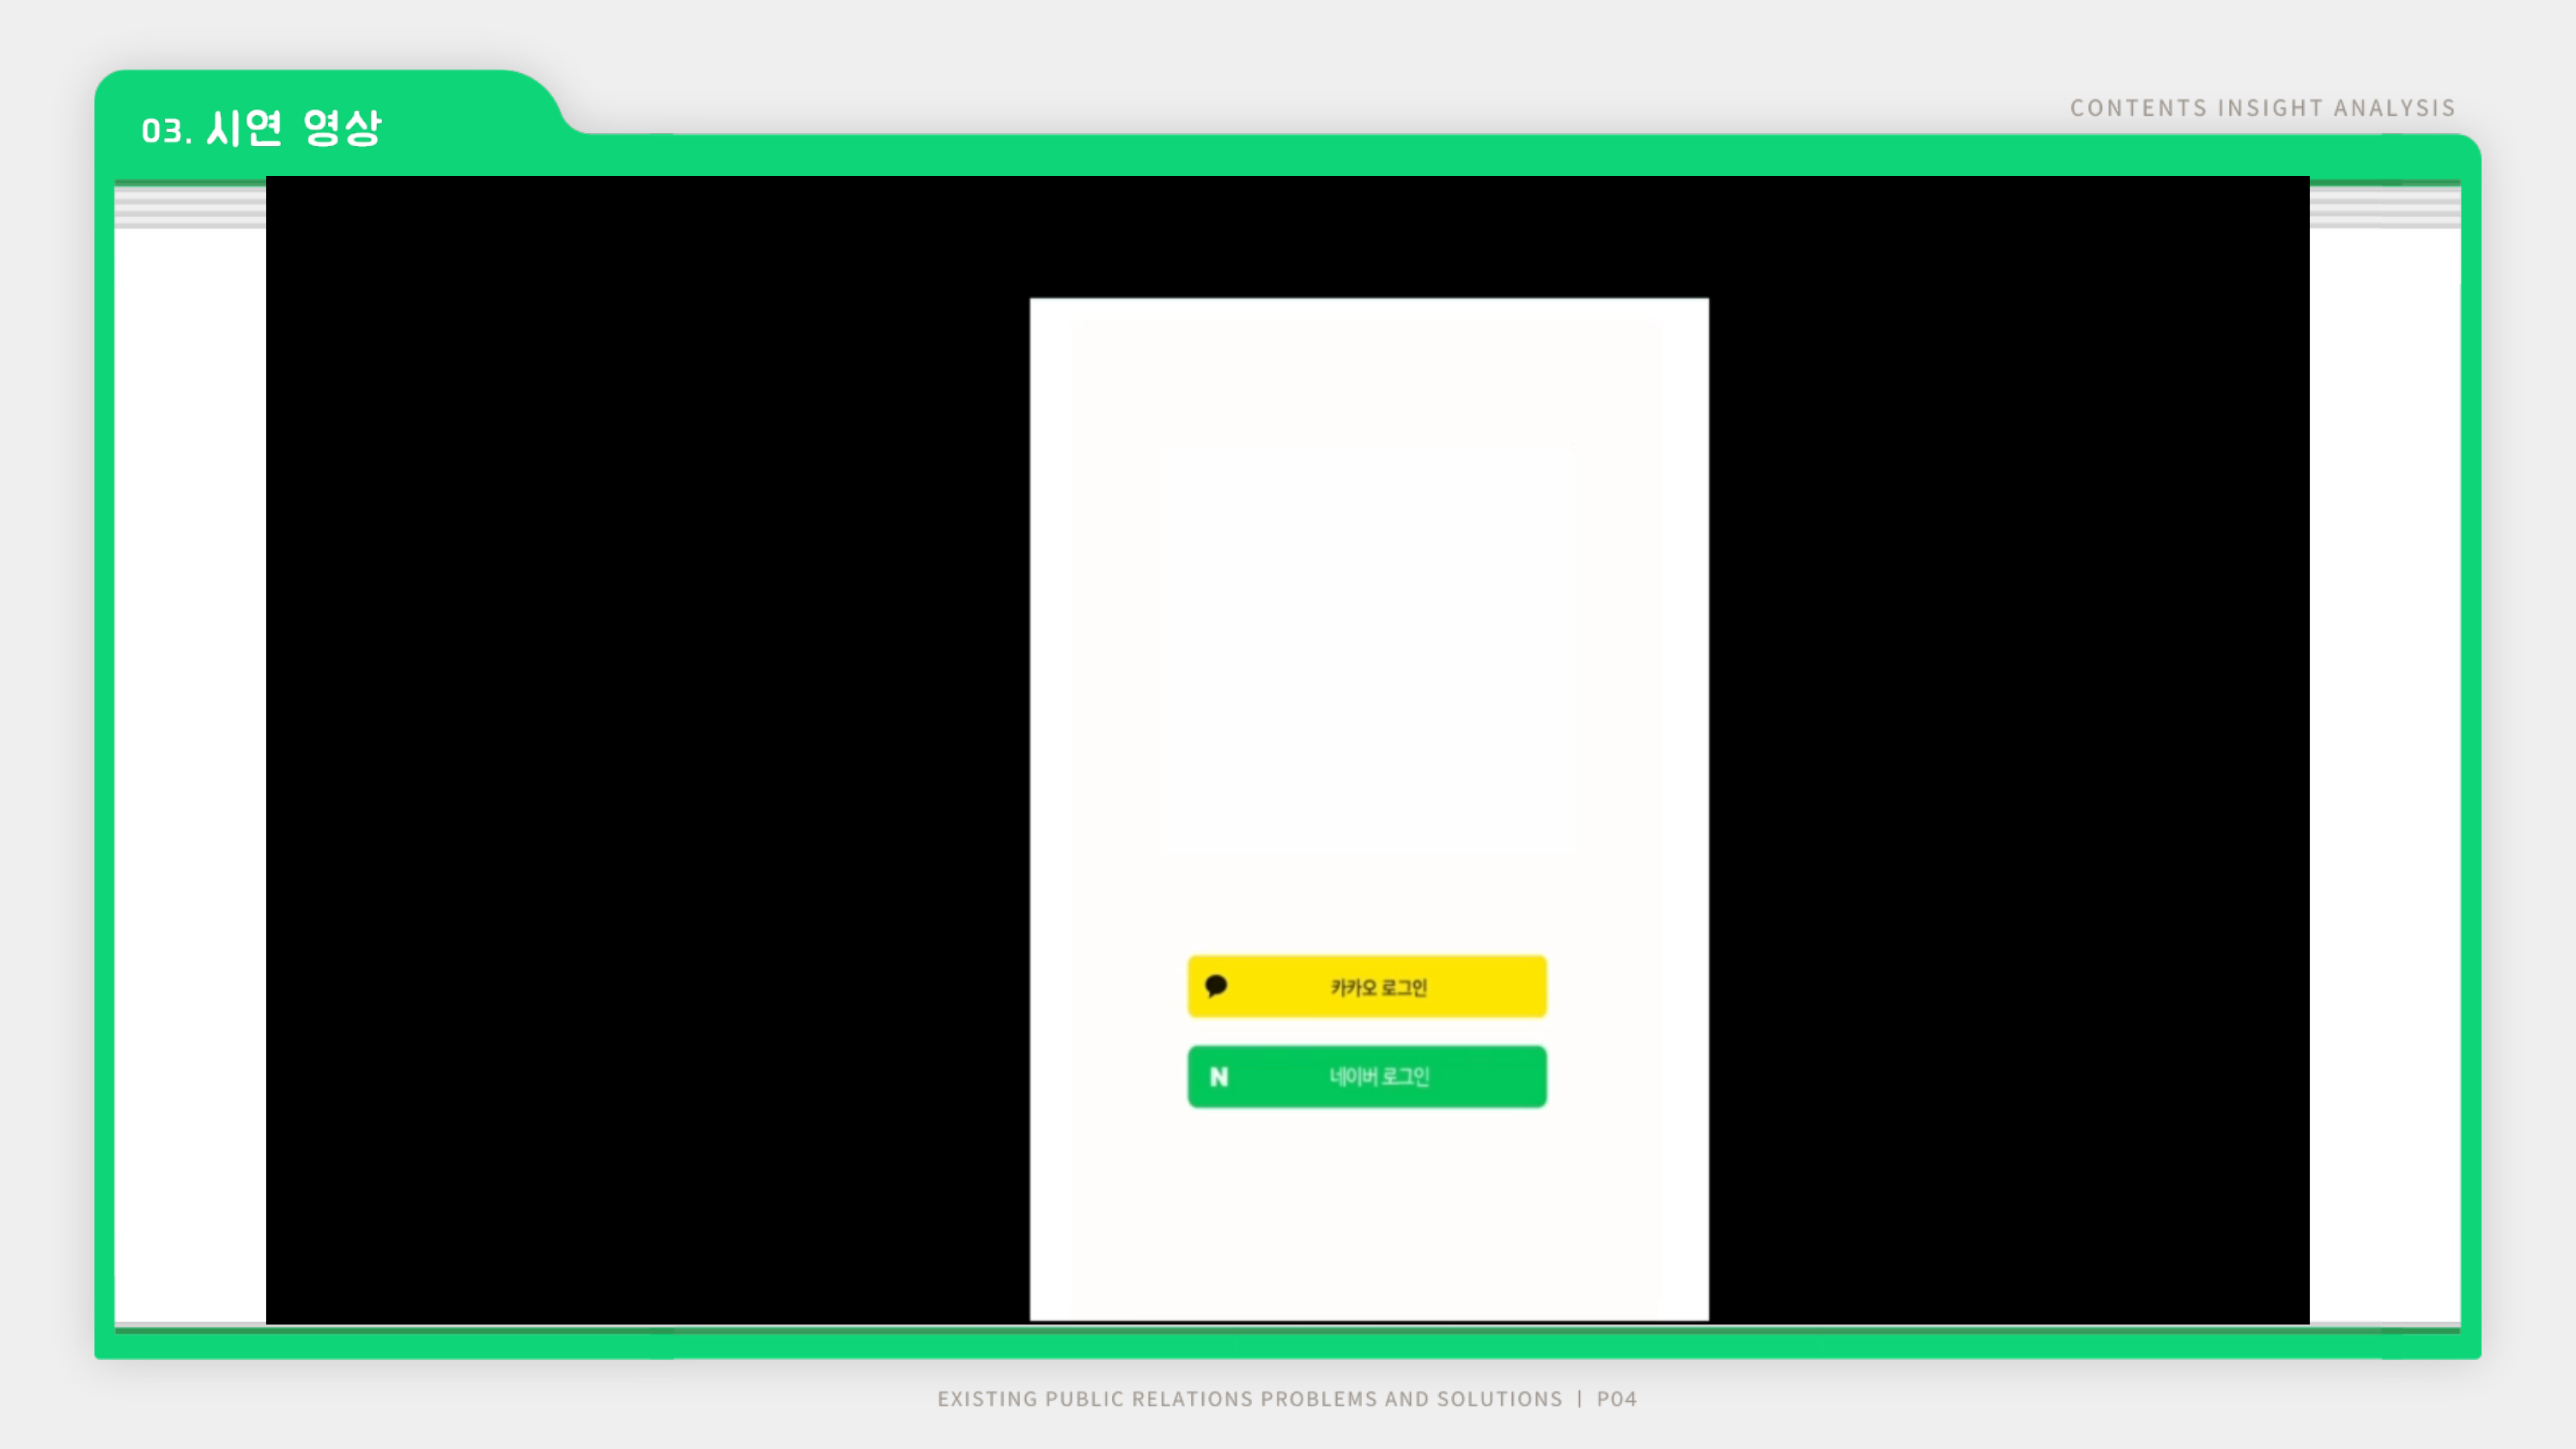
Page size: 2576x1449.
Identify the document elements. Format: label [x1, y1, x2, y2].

picture [0, 0, 2576, 1449]
text_box [265, 175, 2311, 1325]
